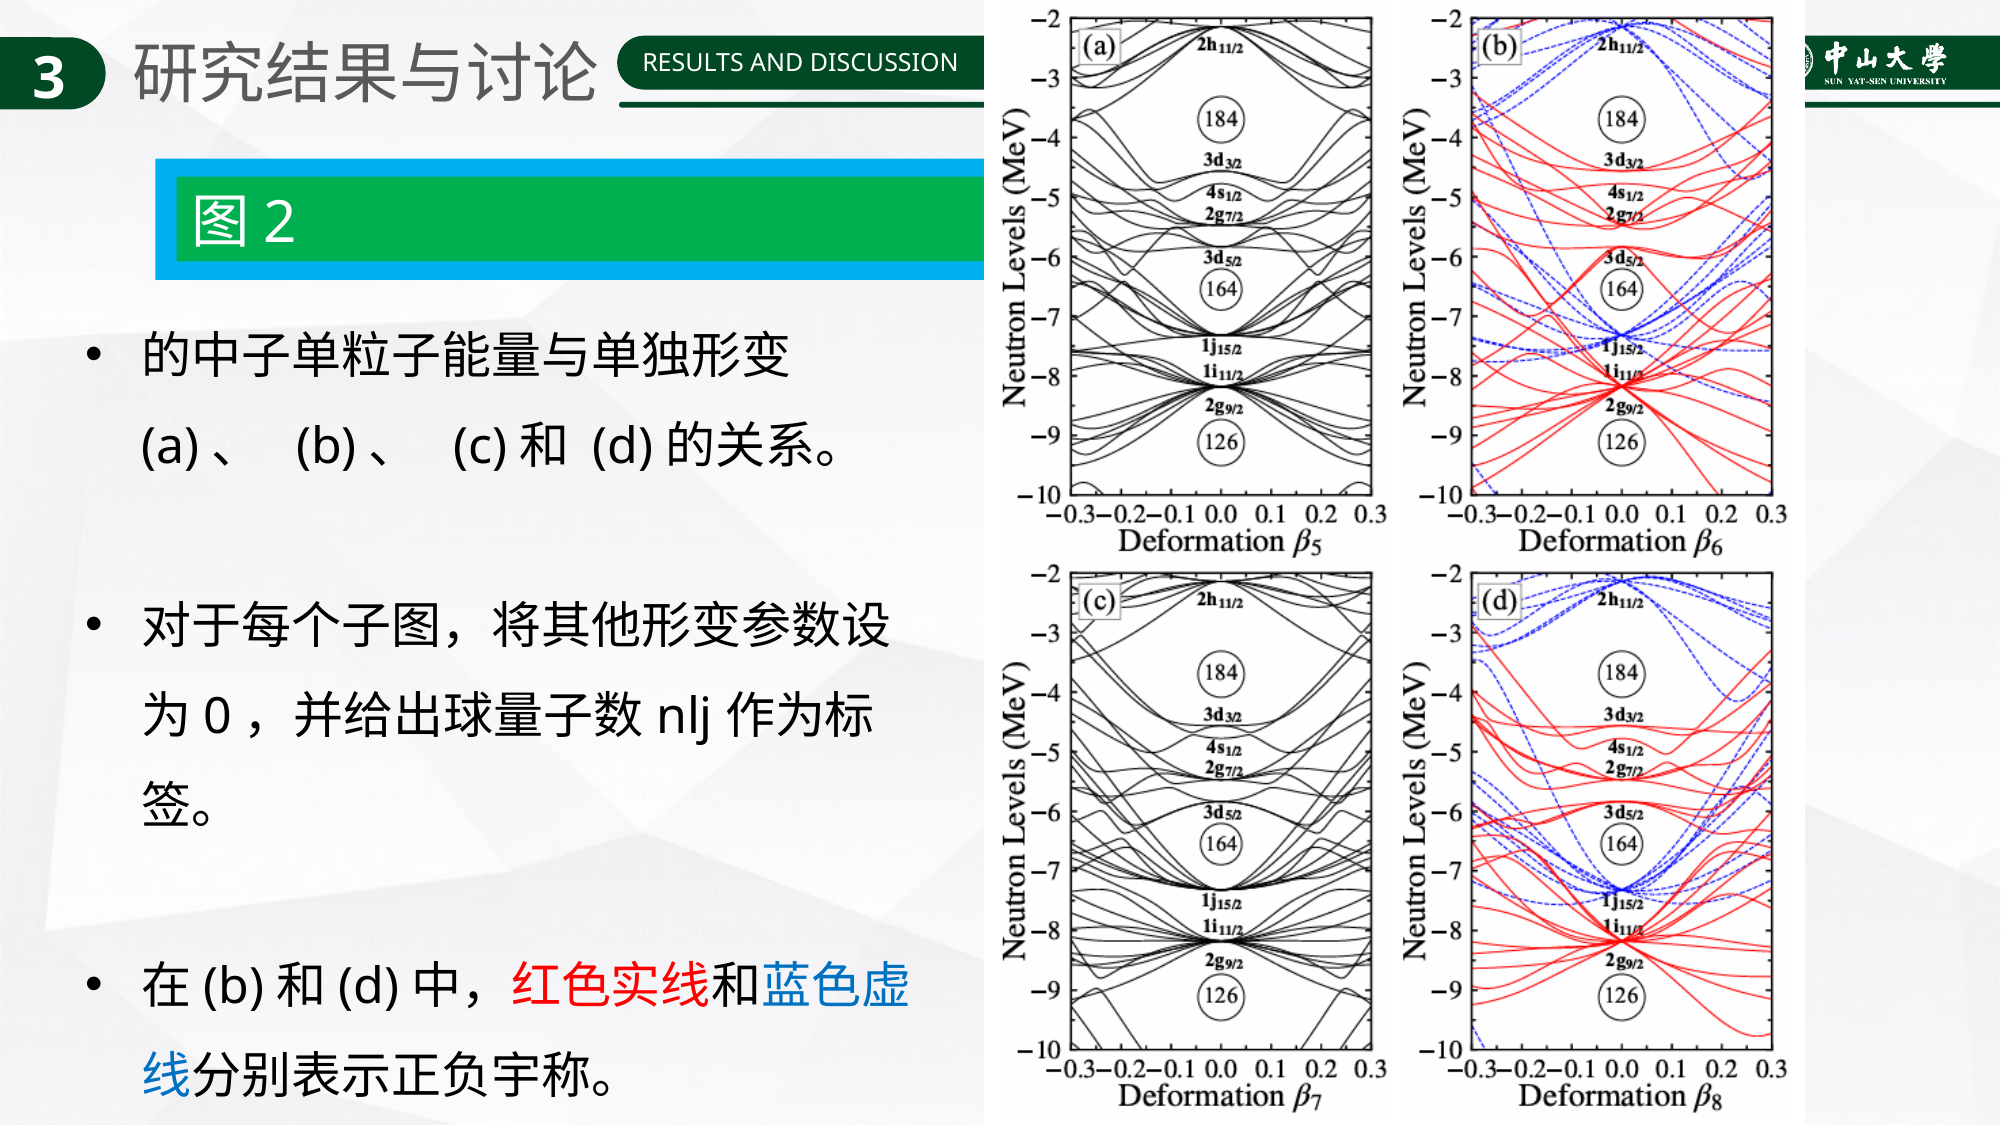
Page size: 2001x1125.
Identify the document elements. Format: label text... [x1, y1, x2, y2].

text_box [617, 35, 984, 108]
text_box 研究结果与讨论 [117, 23, 615, 119]
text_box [155, 158, 984, 280]
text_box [1805, 35, 2000, 108]
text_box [0, 33, 106, 119]
picture [0, 0, 2001, 1125]
